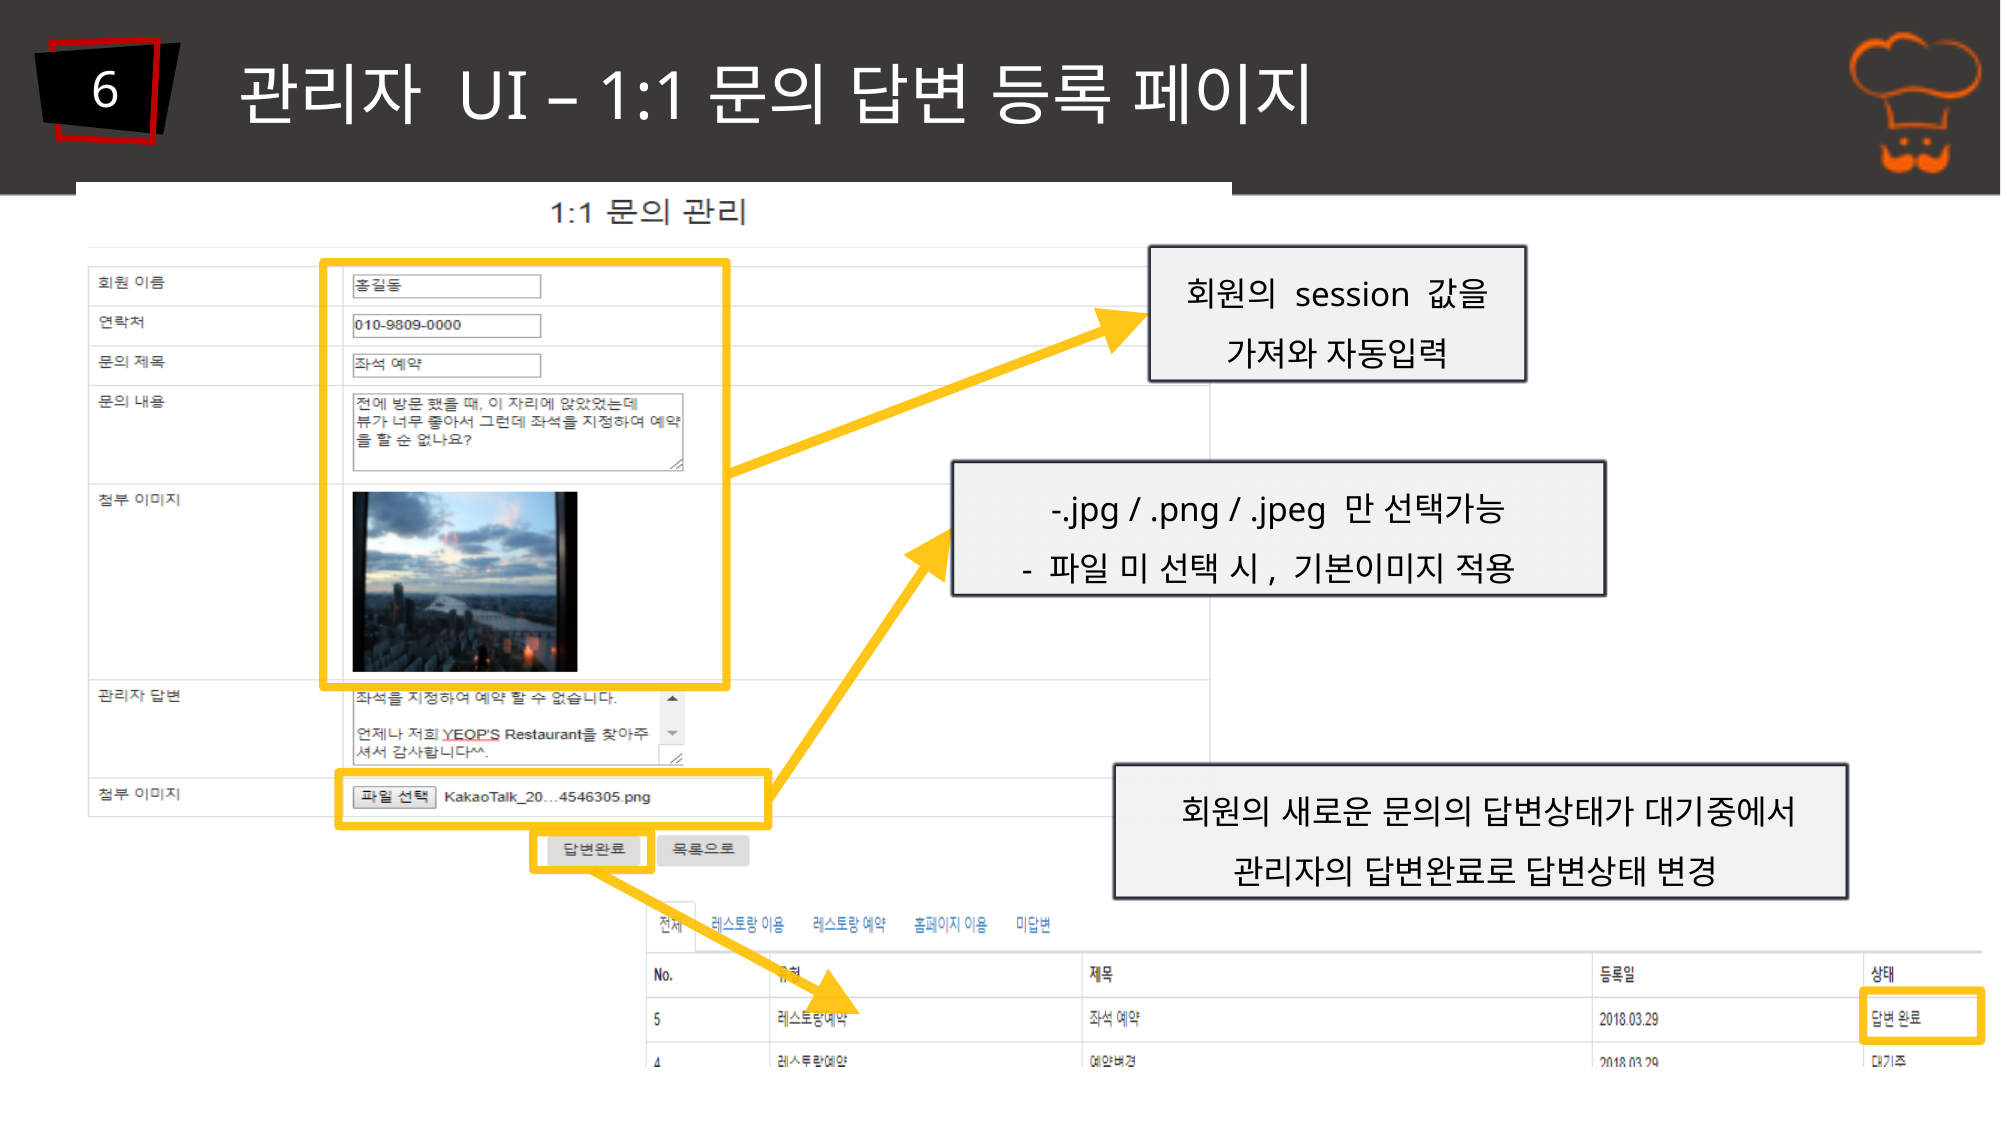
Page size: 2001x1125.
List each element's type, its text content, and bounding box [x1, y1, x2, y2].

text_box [34, 40, 181, 142]
text_box 회원의 session 값을 가져와 자동입력 [1232, 250, 1524, 378]
picture [0, 0, 2001, 1125]
text_box 회원의 새로운 문의의 답변상태가 대기중에서 관리자의 답변완료로 답변상태 변경 [1118, 767, 1846, 895]
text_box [726, 314, 1150, 475]
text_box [768, 528, 952, 800]
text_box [592, 869, 861, 1015]
text_box 관리자 UI – 1:1문의 답변 등록 페이지 [223, 45, 1333, 141]
text_box -.jpg / .png / .jpeg 만 선택가능 - 파일 미 선택 시, 기본이미지 적용 [1232, 464, 1603, 594]
